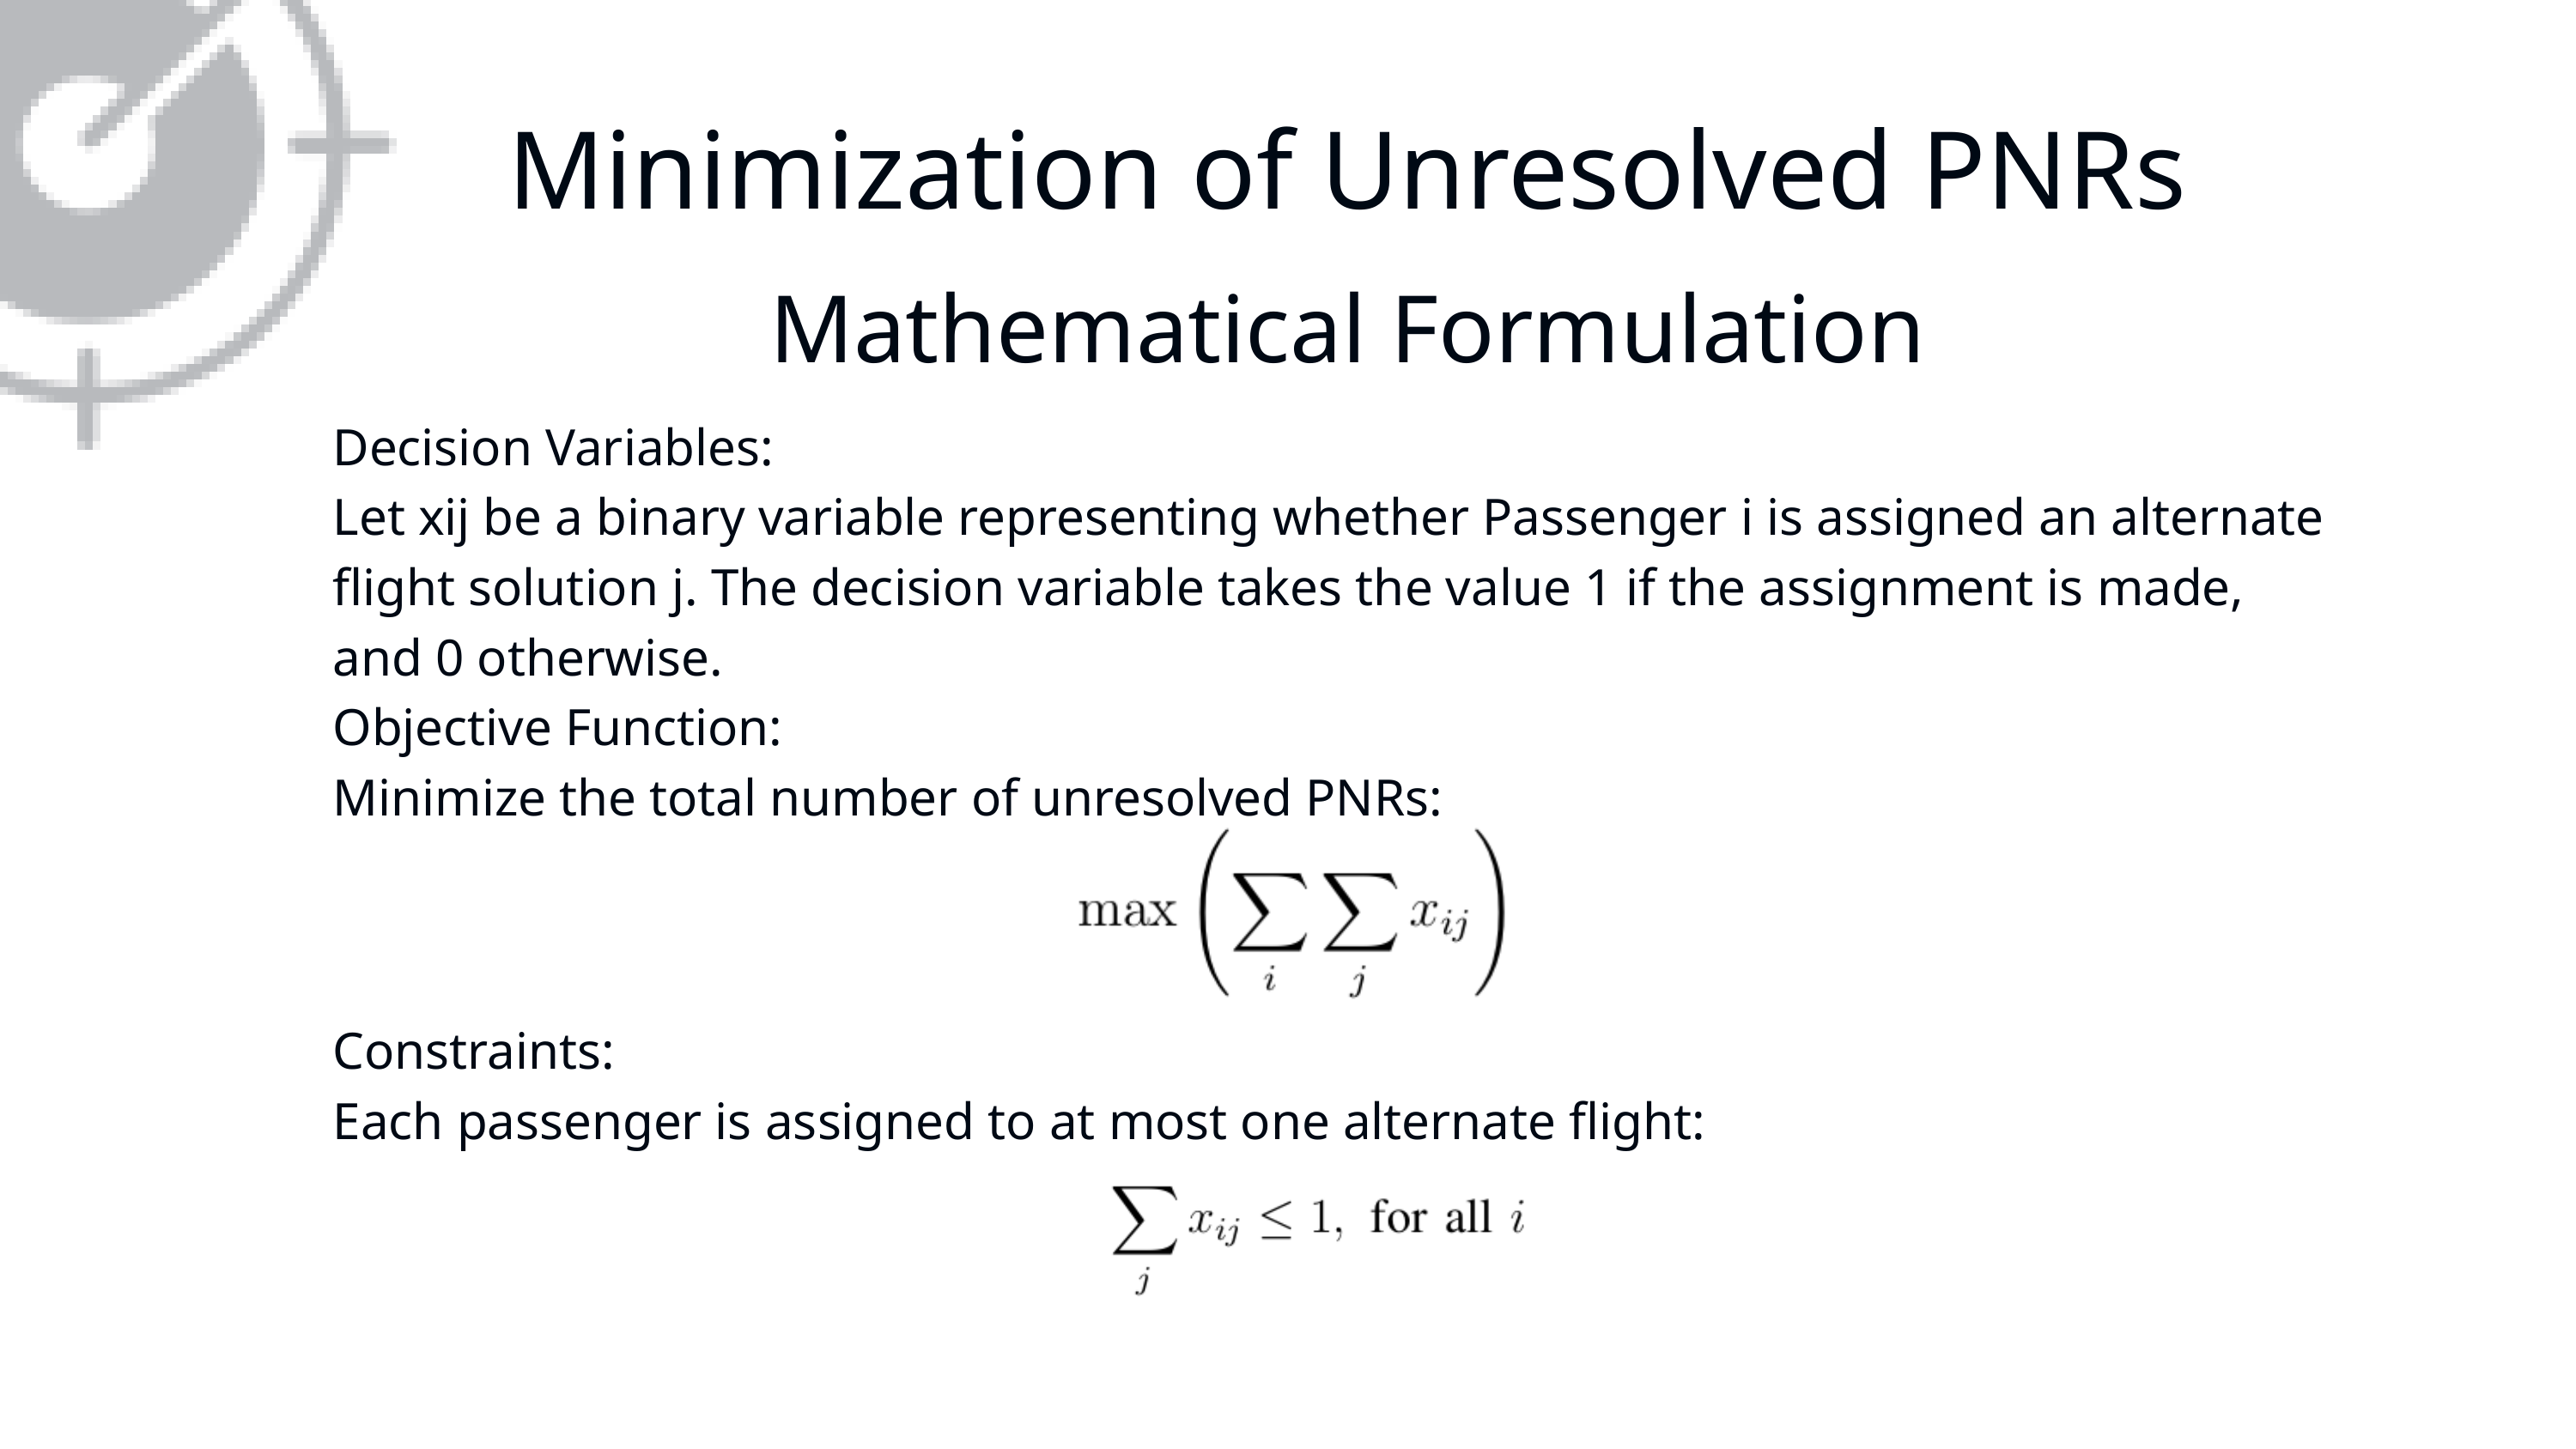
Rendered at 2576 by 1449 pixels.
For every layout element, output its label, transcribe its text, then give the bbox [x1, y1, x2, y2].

text_box [1098, 1170, 1556, 1304]
text_box [0, 0, 452, 450]
text_box Minimization of Unresolved PNRs [489, 80, 2207, 231]
text_box [1054, 827, 1522, 1004]
text_box Decision Variables: Let xij be a binary variable representing whether Passenger i is assigned an alternate flight solution j. The decision variable takes the value 1 if the assignment is made, and 0 otherwise. Objective Function: Minimize the total number of unresolved PNRs: [332, 405, 2329, 827]
text_box Constraints: Each passenger is assigned to at most one alternate flight: [332, 1009, 2329, 1149]
text_box Mathematical Formulation [742, 251, 1953, 382]
